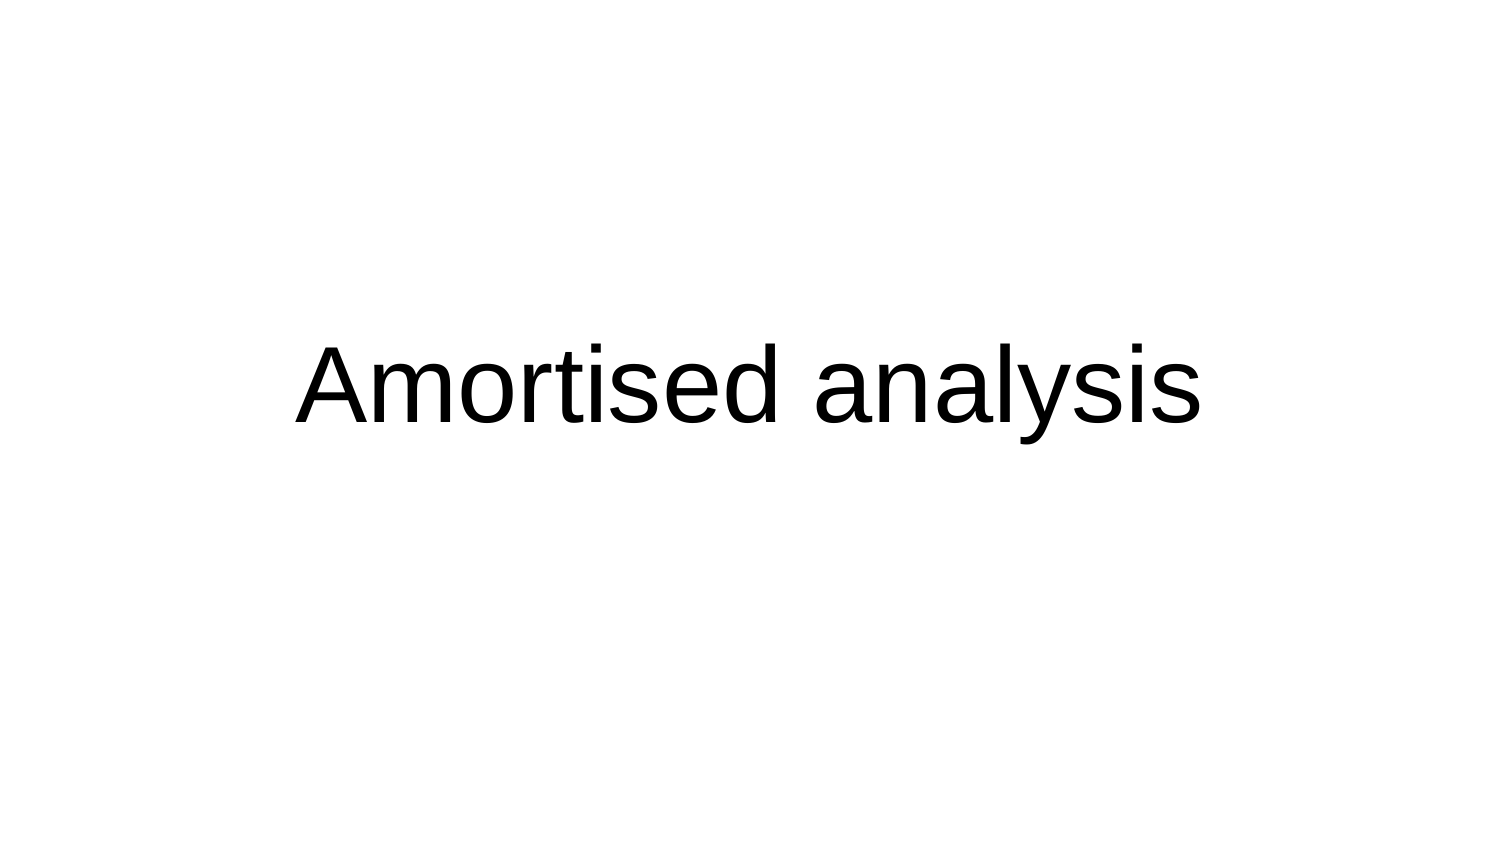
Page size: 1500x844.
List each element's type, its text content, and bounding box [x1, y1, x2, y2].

title Amortised analysis [51, 122, 1449, 459]
